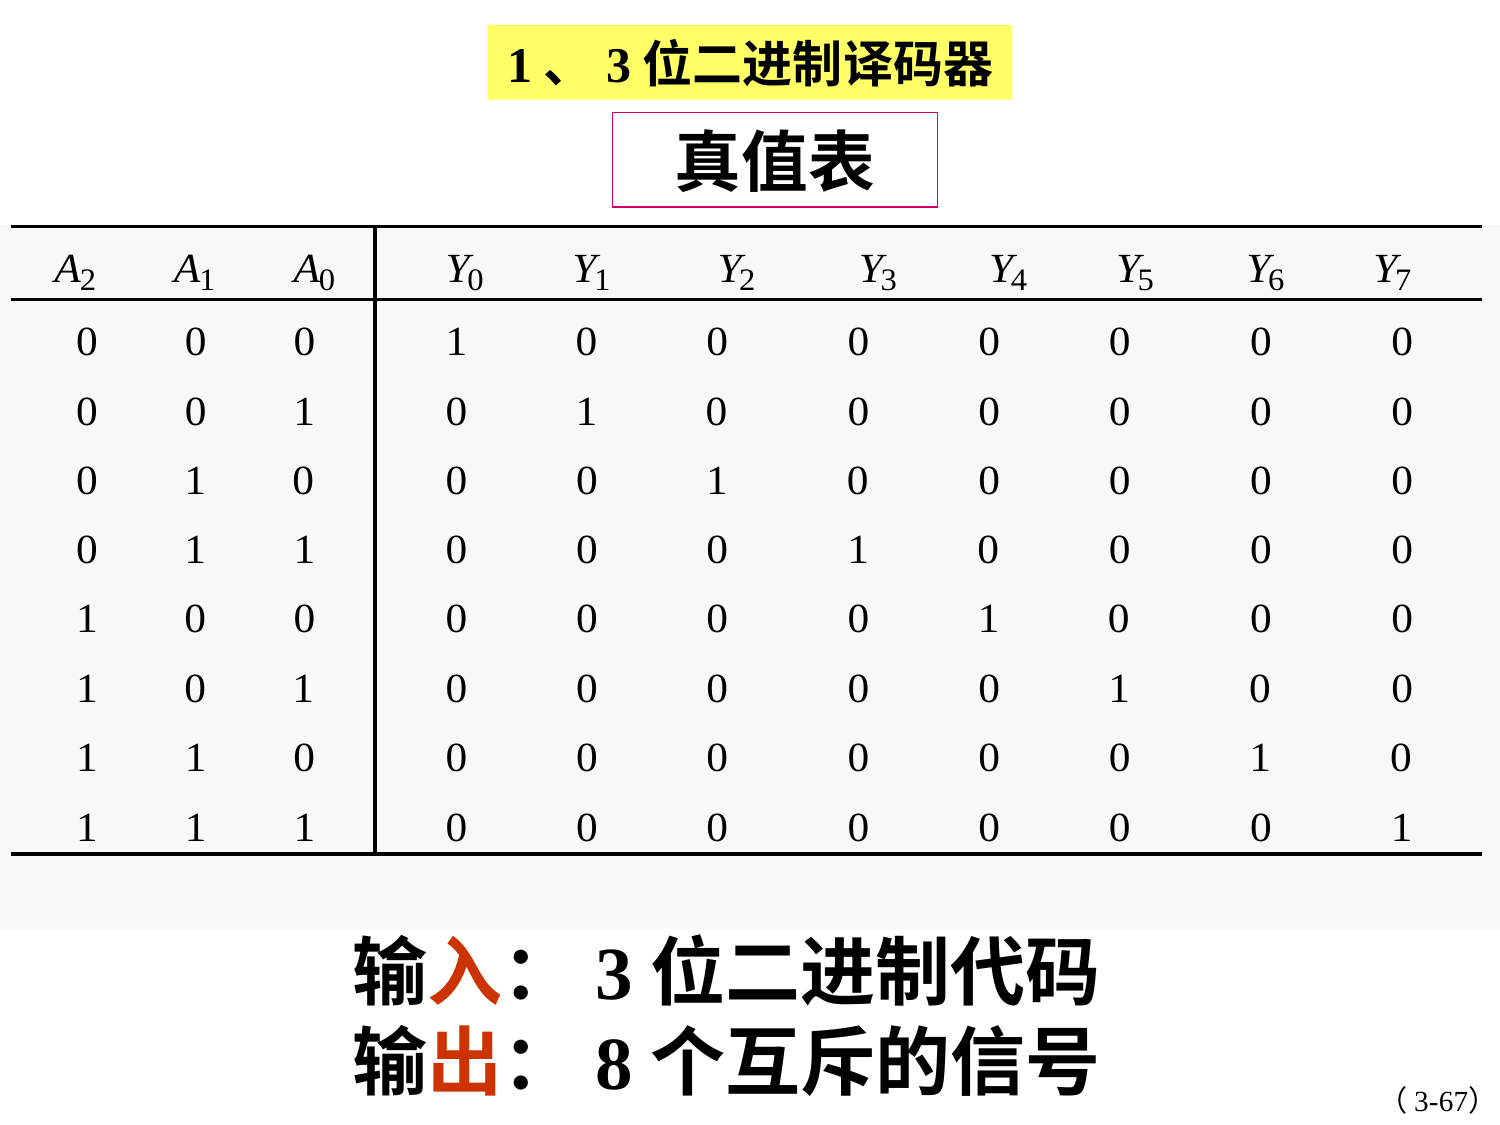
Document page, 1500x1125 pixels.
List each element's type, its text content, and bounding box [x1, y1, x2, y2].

text_box 输入：3位二进制代码输出：8个互斥的信号 [337, 929, 1138, 1112]
text_box 1、3位二进制译码器 [487, 24, 1013, 100]
text_box 真值表 [612, 112, 938, 208]
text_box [0, 224, 1500, 929]
slide_number （3-67） [1200, 1074, 1500, 1125]
